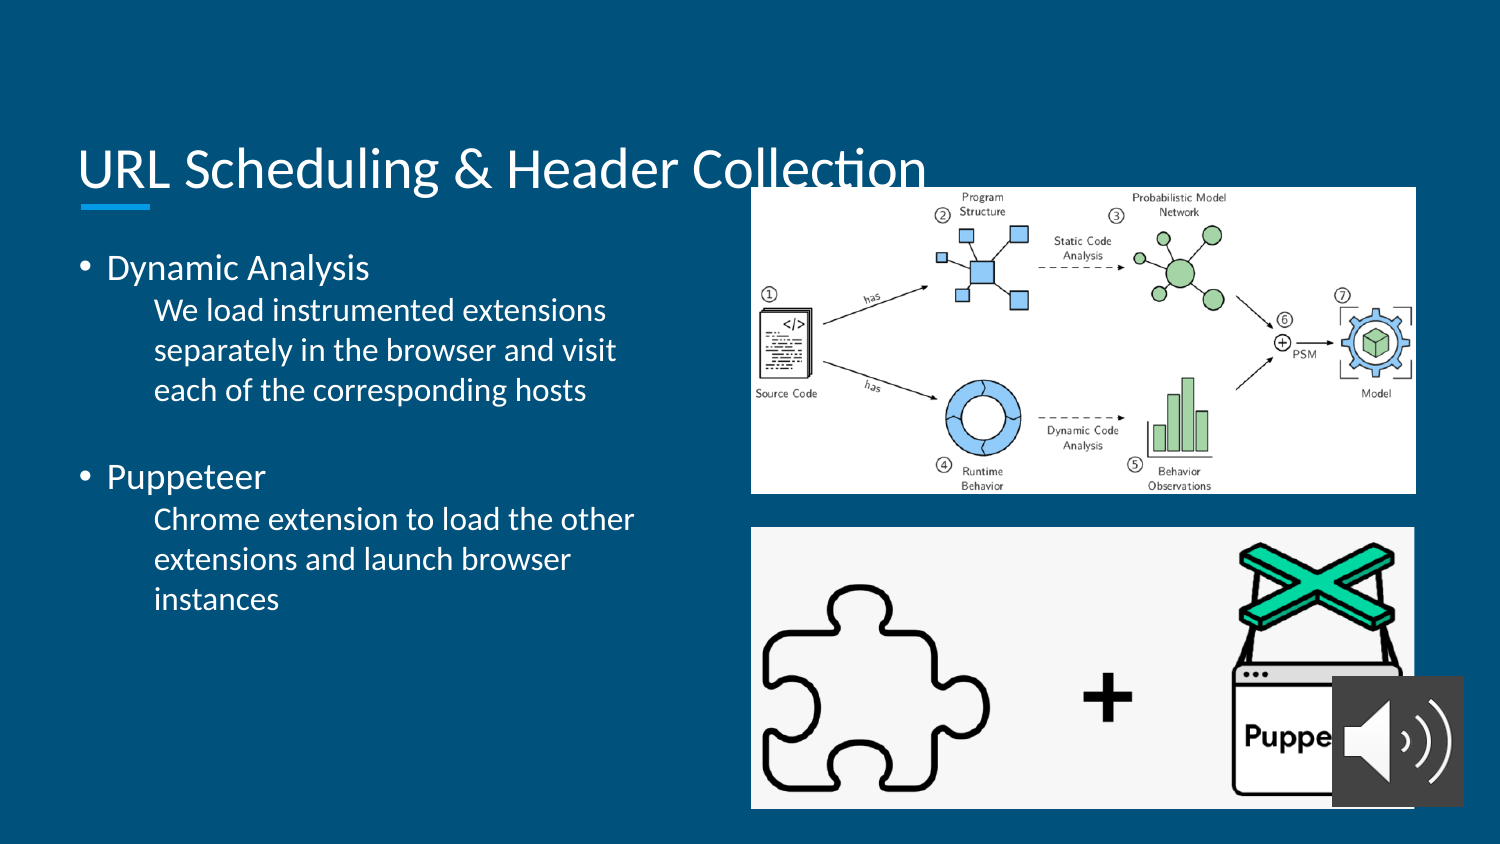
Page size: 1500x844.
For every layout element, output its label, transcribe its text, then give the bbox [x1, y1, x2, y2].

list Dynamic Analysis We load instrumented extensions separately in the browser and visit each of the corresponding hosts Puppeteer Chrome extension to load the other extensions and launch browser instances [63, 228, 703, 757]
picture [752, 528, 1463, 808]
picture [752, 187, 1415, 493]
title URL Scheduling & Header Collection [62, 102, 1436, 216]
